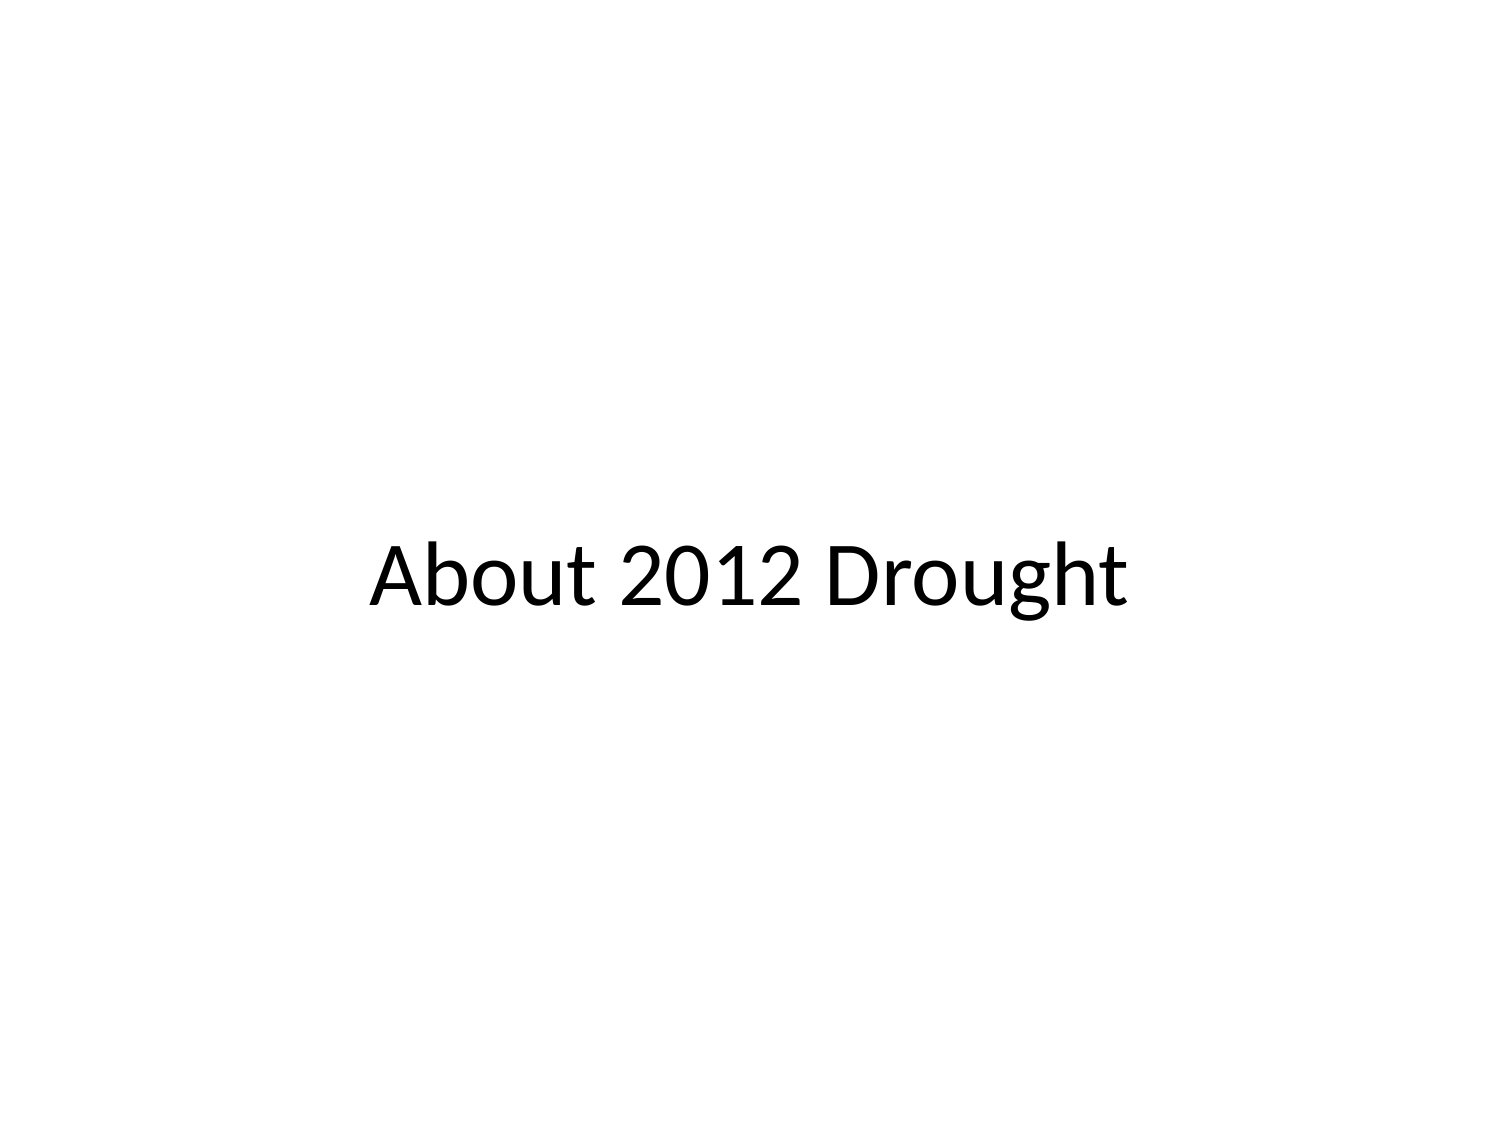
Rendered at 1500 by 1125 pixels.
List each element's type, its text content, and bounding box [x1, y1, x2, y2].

title About 2012 Drought [75, 474, 1425, 663]
